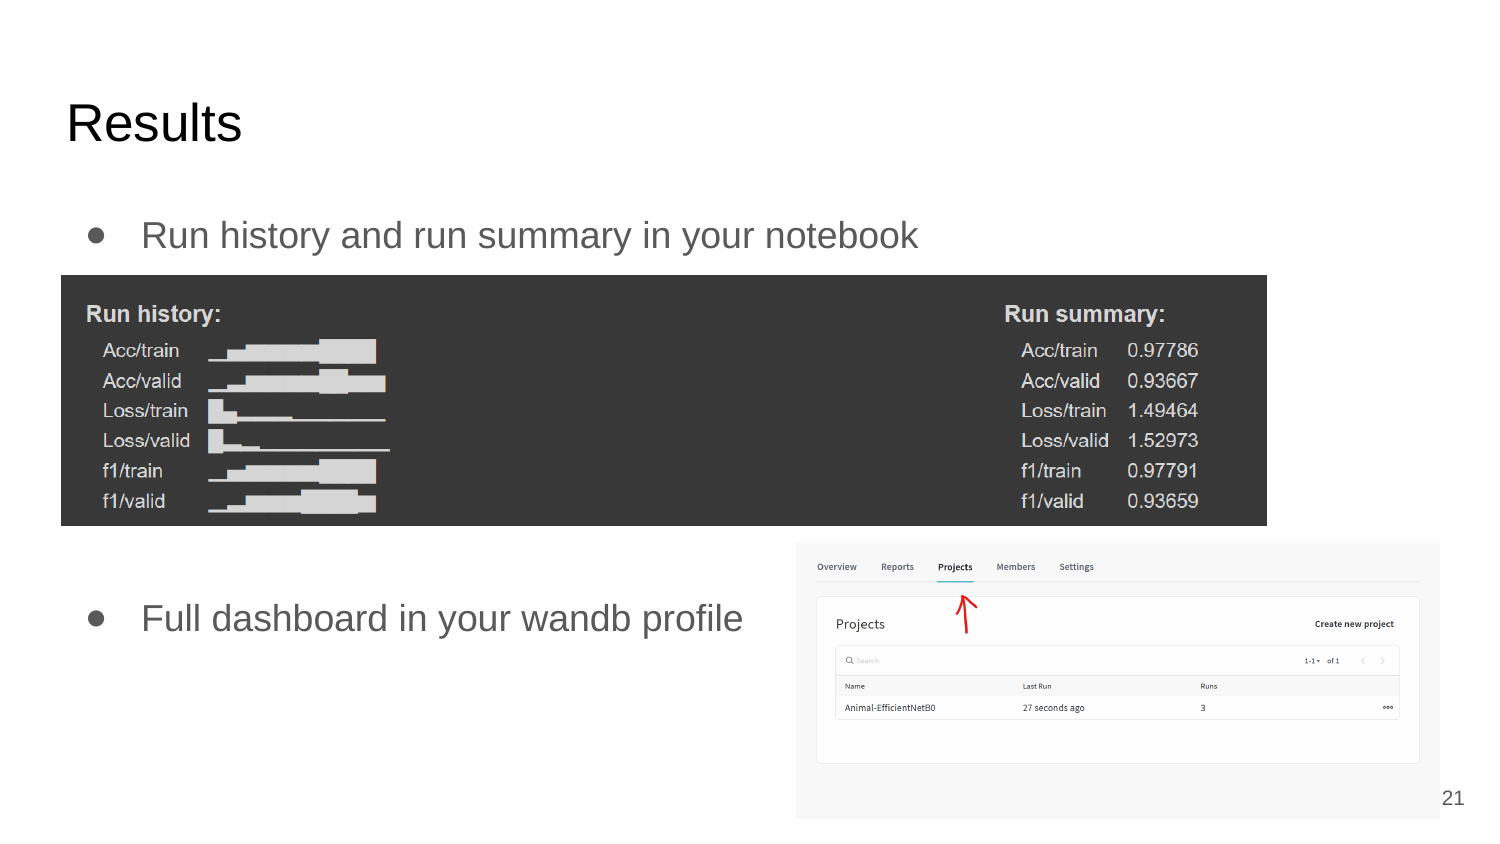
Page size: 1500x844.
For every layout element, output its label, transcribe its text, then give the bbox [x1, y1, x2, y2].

picture [796, 543, 1440, 820]
title Results [51, 72, 1449, 167]
slide_number 21 [1389, 764, 1480, 830]
list Run history and run summary in your notebook Full dashboard in your wandb profile [51, 189, 1449, 750]
picture [60, 275, 1267, 526]
